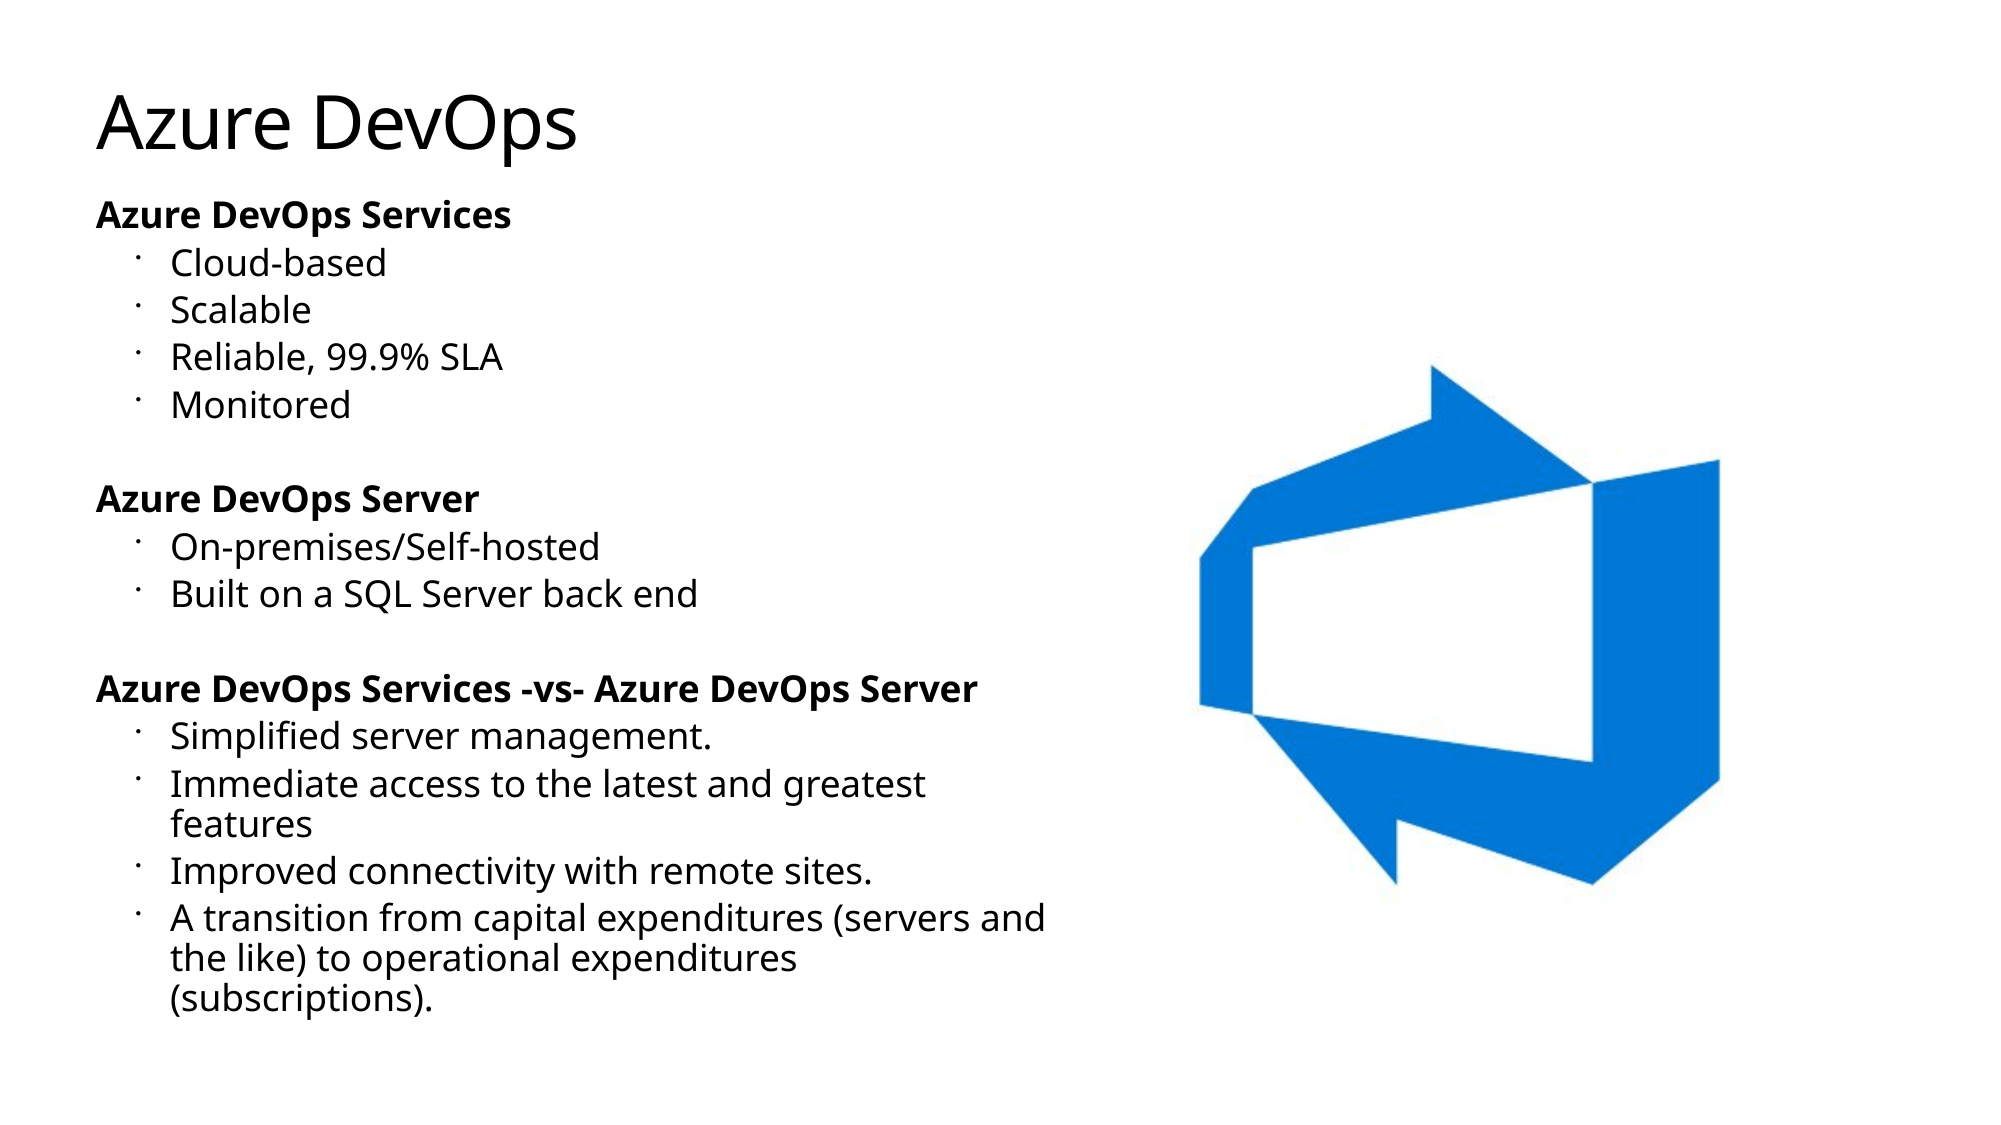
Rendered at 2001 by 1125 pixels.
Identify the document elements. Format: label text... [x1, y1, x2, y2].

title Azure DevOps [96, 75, 1904, 166]
picture [1082, 235, 1877, 1029]
list Azure DevOps Services Cloud-based Scalable Reliable, 99.9% SLA Monitored Azure DevOps Server On-premises/Self-hosted Built on a SQL Server back end Azure DevOps Services -vs- Azure DevOps Server Simplified server management. Immediate access to the latest and greatest features Improved connectivity with remote sites. A transition from capital expenditures (servers and the like) to operational expenditures (subscriptions). [95, 196, 1071, 1029]
